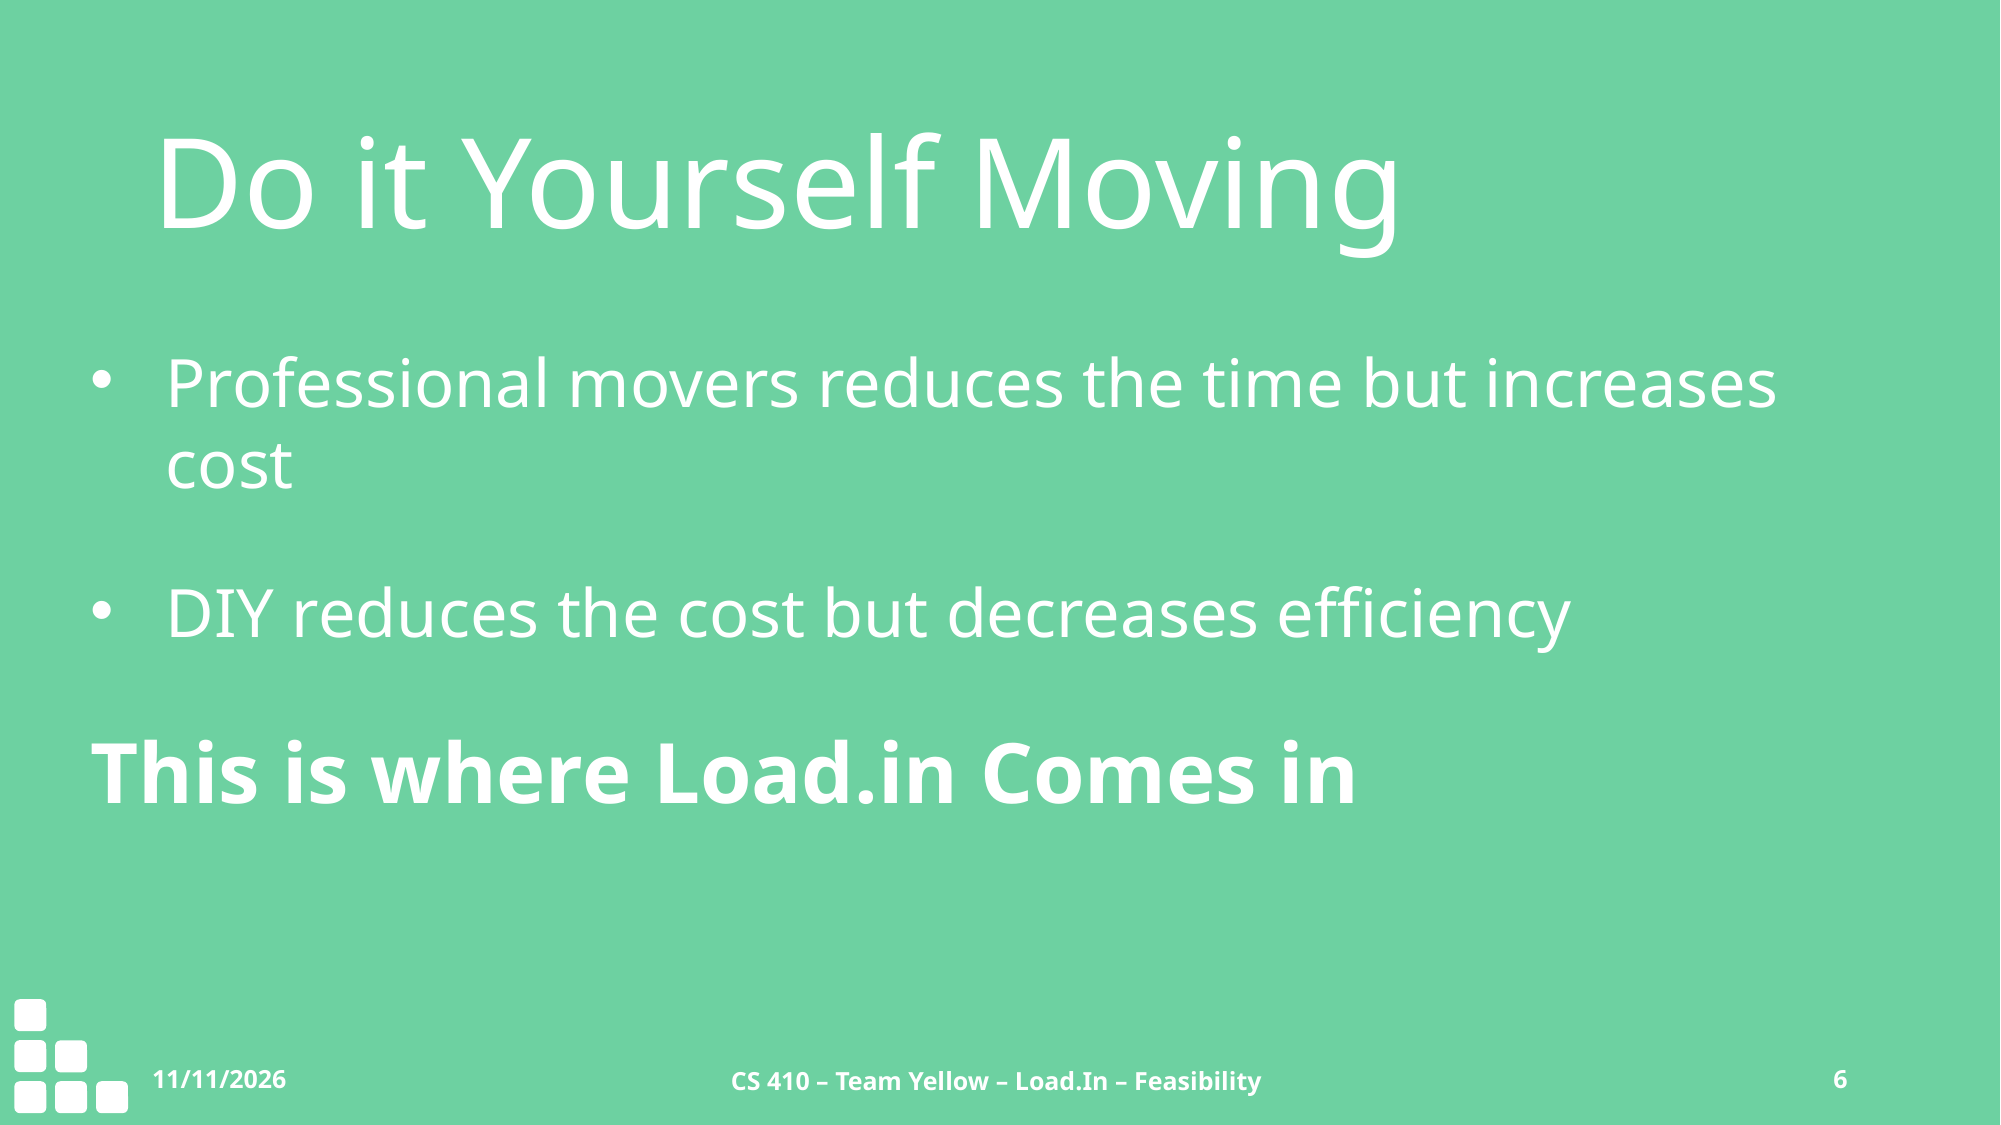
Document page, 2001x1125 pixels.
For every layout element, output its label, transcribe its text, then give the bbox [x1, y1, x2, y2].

text_box Do it Yourself Moving [137, 95, 1813, 261]
text_box Professional movers reduces the time but increases cost DIY reduces the cost but decreases efficiency This is where Load.in Comes in [75, 179, 1921, 987]
text_box CS 410 – Team Yellow – Load.In – Feasibility [662, 1035, 1338, 1125]
text_box 11/4/20 [137, 1035, 588, 1125]
text_box 6 [1412, 1035, 1863, 1125]
